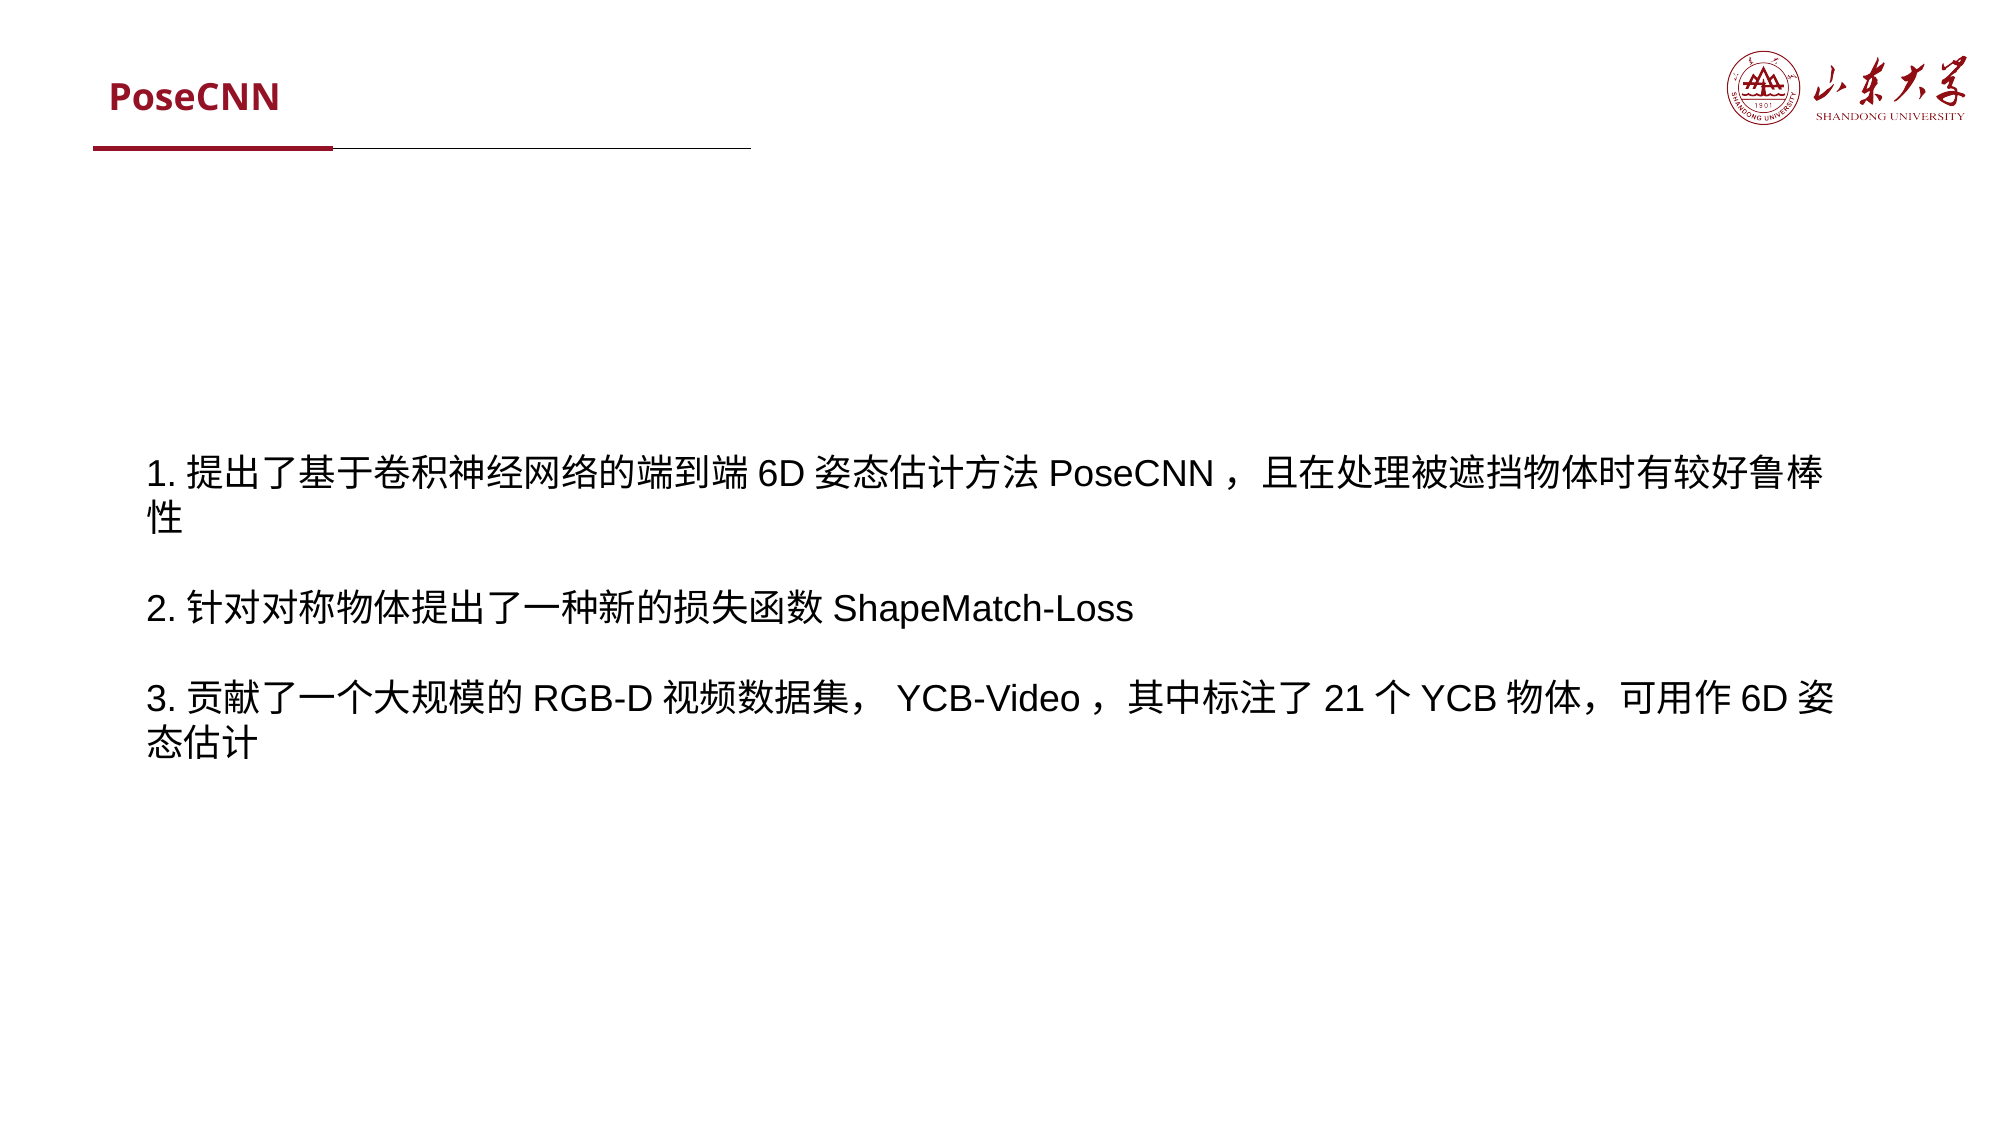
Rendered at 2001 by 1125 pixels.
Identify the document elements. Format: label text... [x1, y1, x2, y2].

picture [1686, 21, 1998, 160]
text_box 1.提出了基于卷积神经网络的端到端6D姿态估计方法PoseCNN，且在处理被遮挡物体时有较好鲁棒性 2.针对对称物体提出了一种新的损失函数ShapeMatch-Loss 3.贡献了一个大规模的RGB-D视频数据集，YCB-Video，其中标注了21个YCB物体，可用作6D姿态估计 [131, 441, 1869, 772]
text_box PoseCNN [93, 47, 1576, 149]
